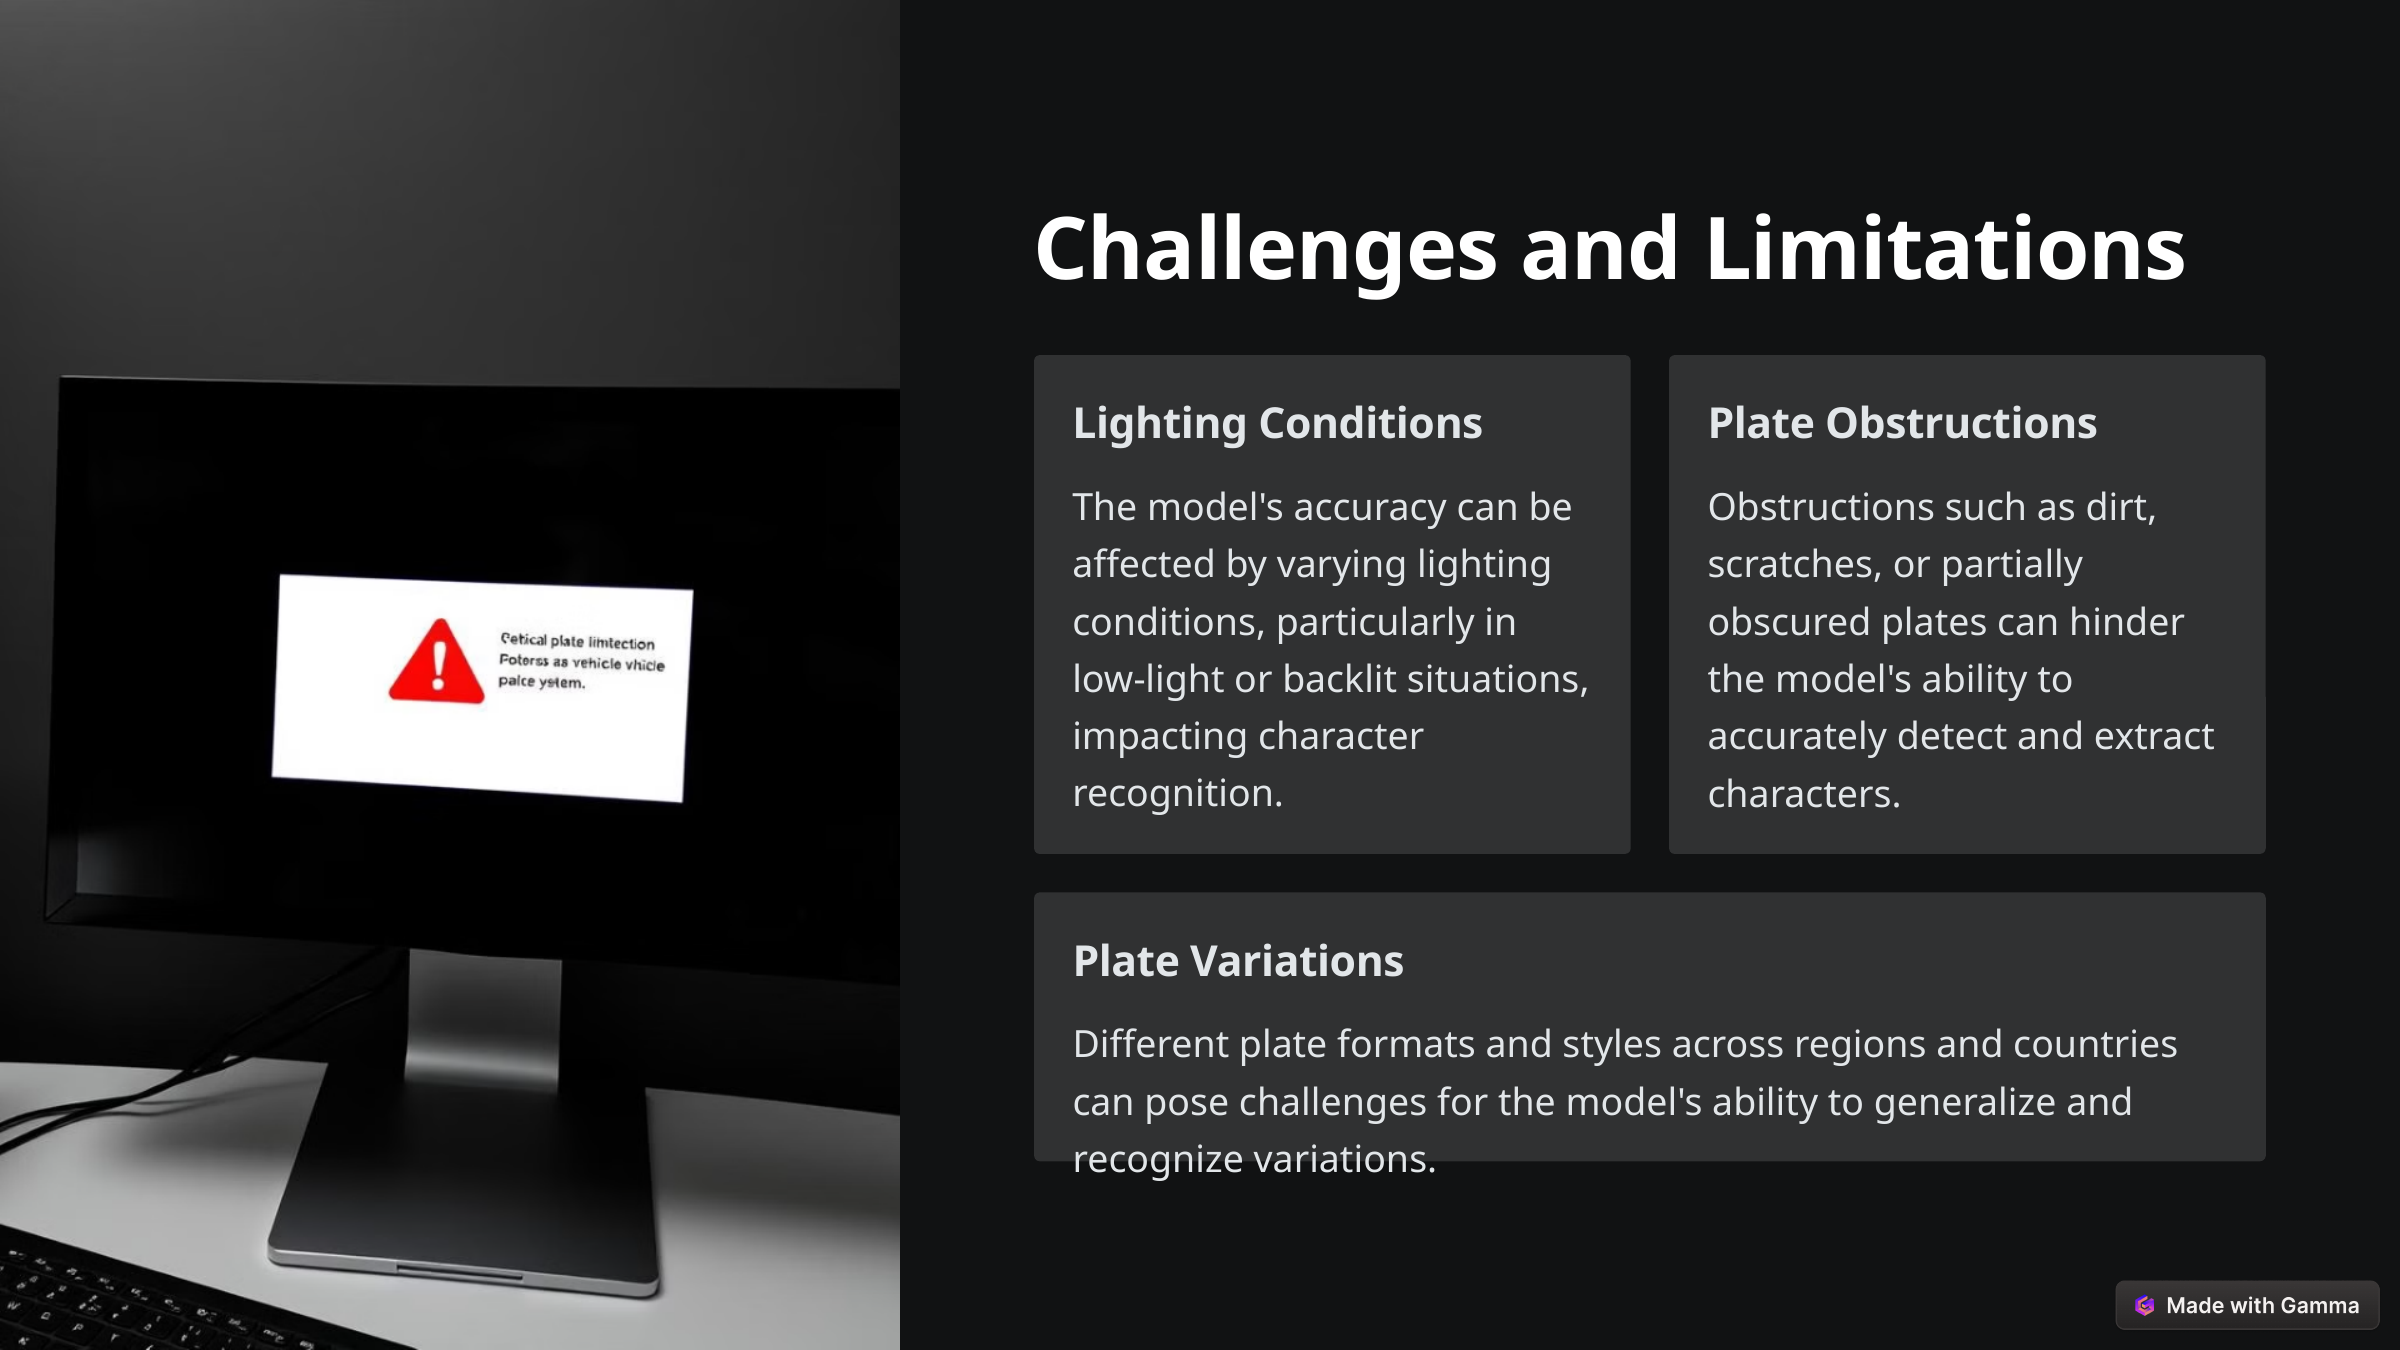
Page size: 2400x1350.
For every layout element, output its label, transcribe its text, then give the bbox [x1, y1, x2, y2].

text_box [1669, 355, 2266, 854]
text_box Different plate formats and styles across regions and countries can pose challenges for the model's ability to generalize and recognize variations. [1072, 1008, 2228, 1123]
text_box The model's accuracy can be affected by varying lighting conditions, particularly in low-light or backlit situations, impacting character recognition. [1072, 470, 1593, 816]
picture [0, 0, 900, 1350]
picture [2106, 1271, 2389, 1339]
text_box Challenges and Limitations [1034, 188, 2257, 298]
text_box Obstructions such as dirt, scratches, or partially obscured plates can hinder the model's ability to accurately detect and extract characters. [1707, 470, 2228, 759]
text_box Lighting Conditions [1072, 393, 1516, 448]
text_box [1034, 892, 2266, 1162]
text_box Plate Obstructions [1707, 393, 2143, 448]
text_box Plate Variations [1072, 930, 1508, 985]
text_box [1034, 355, 1631, 854]
